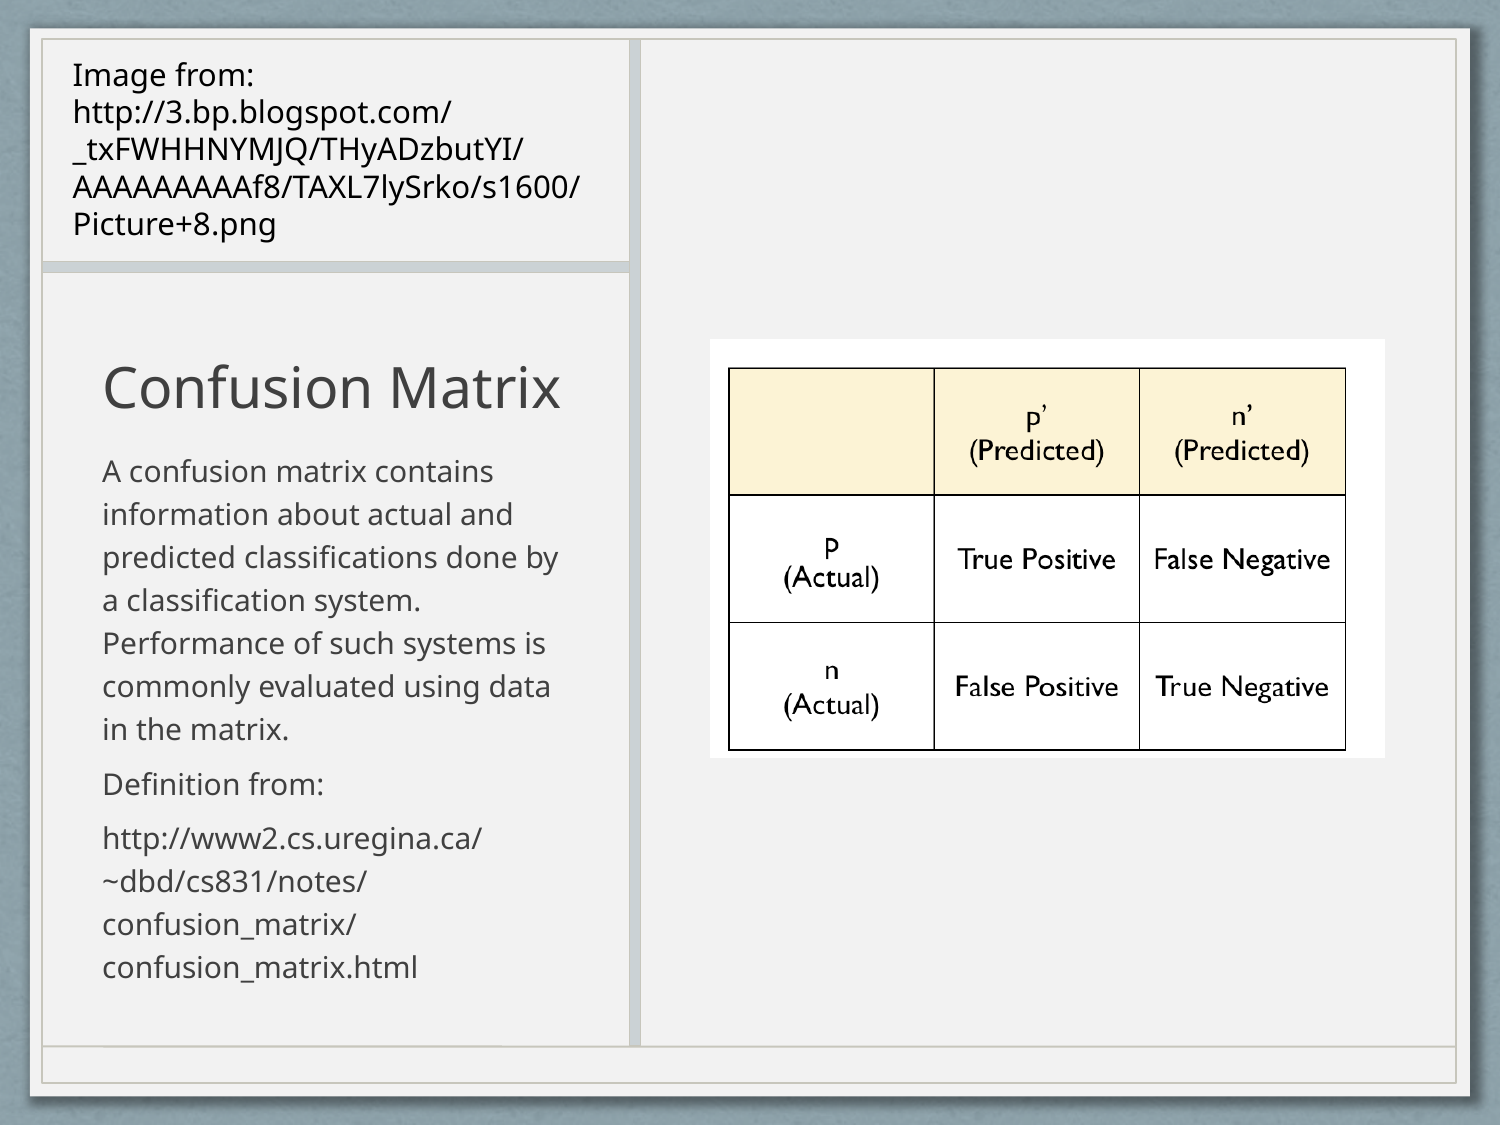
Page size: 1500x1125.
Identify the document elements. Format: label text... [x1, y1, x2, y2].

list A confusion matrix contains information about actual and predicted classifications done by a classification system. Performance of such systems is commonly evaluated using data in the matrix. Definition from: http://www2.cs.uregina.ca/~dbd/cs831/notes/confusion_matrix/confusion_matrix.html [86, 438, 581, 997]
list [709, 99, 1386, 998]
title Confusion Matrix [86, 277, 581, 428]
text_box Image from: http://3.bp.blogspot.com/_txFWHHNYMJQ/THyADzbutYI/AAAAAAAAAf8/TAXL7lySrko/s1600/Picture+8.png [57, 47, 616, 250]
